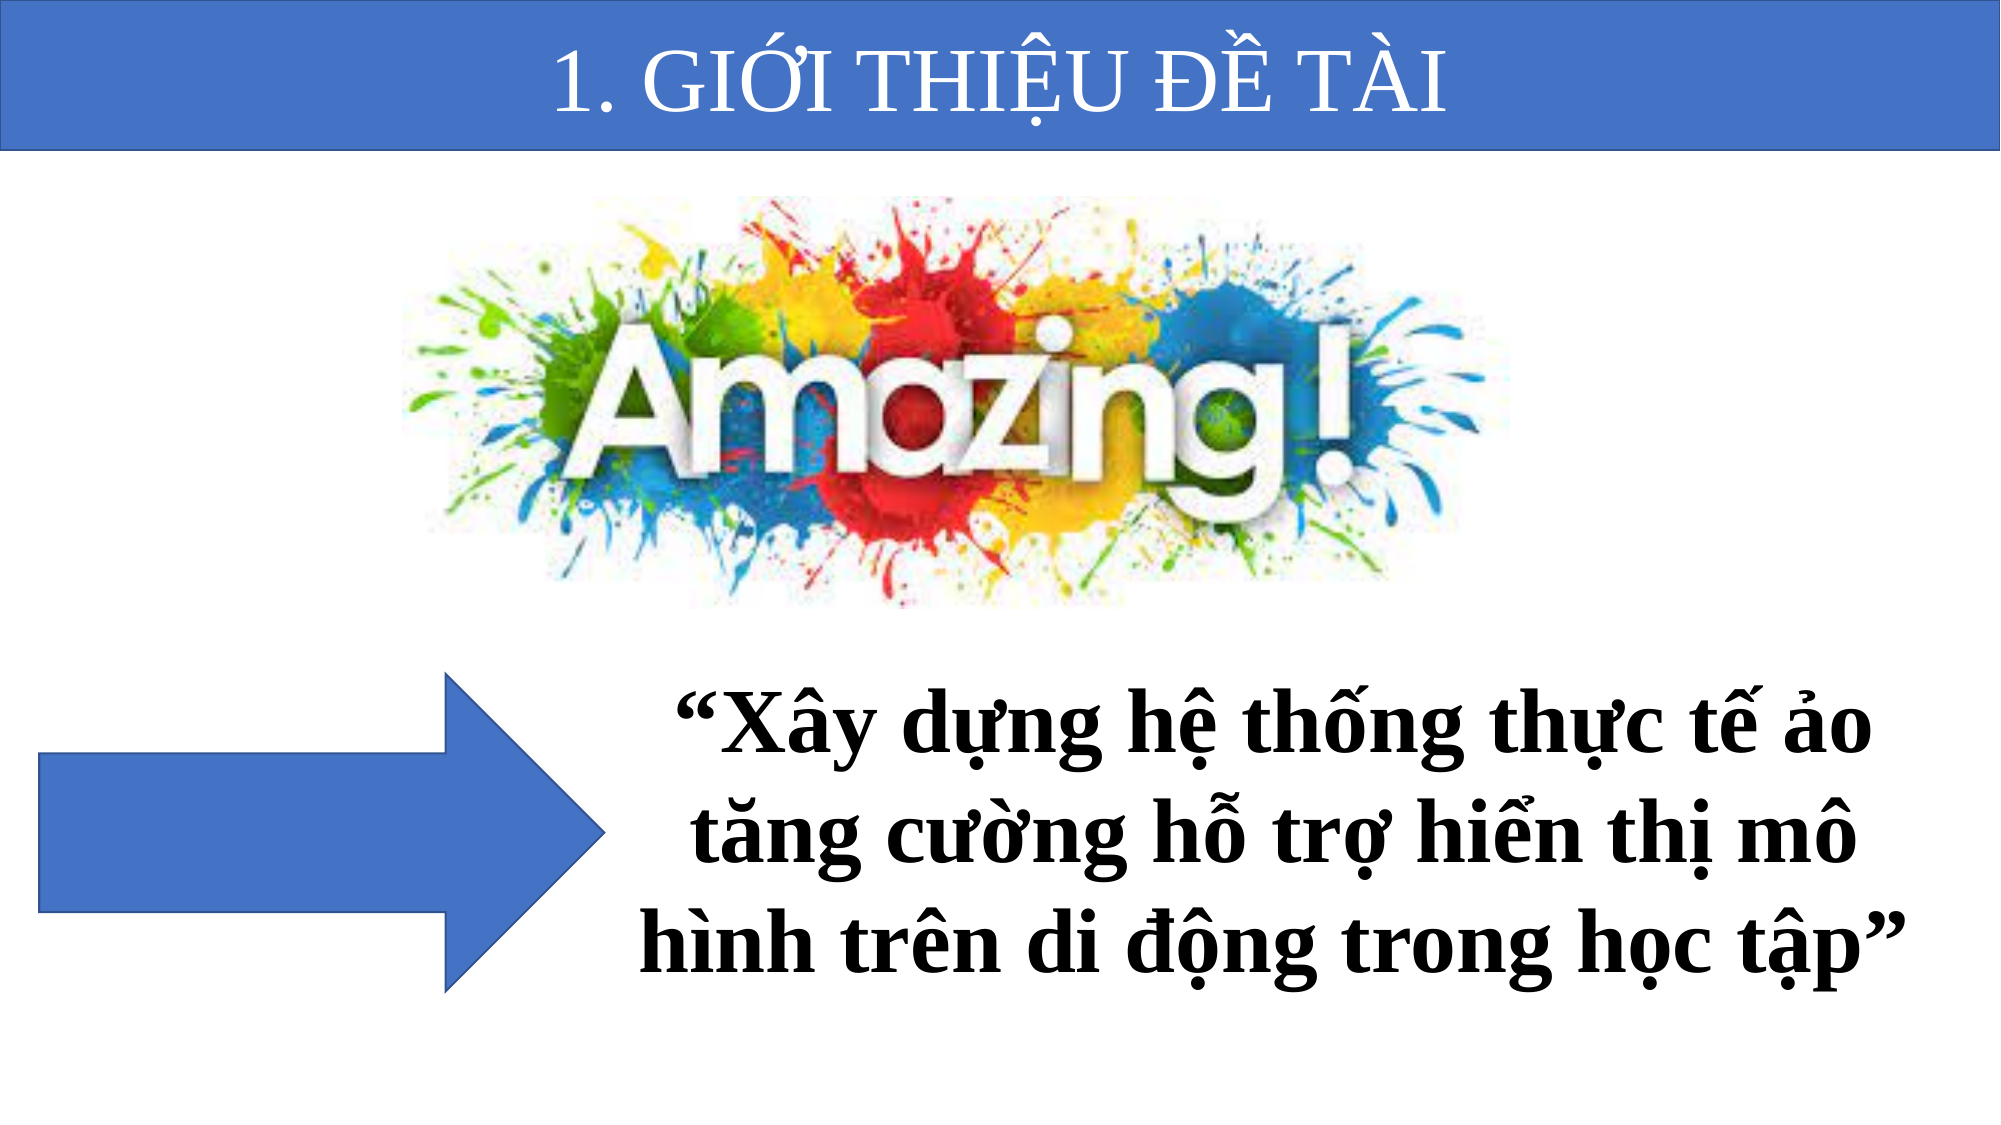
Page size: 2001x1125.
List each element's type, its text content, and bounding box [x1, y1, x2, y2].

text_box “Xây dựng hệ thống thực tế ảo tăng cường hỗ trợ hiển thị mô hình trên di động trong học tập” [618, 653, 1932, 999]
picture [401, 196, 1510, 609]
text_box [39, 673, 605, 992]
text_box 1. GIỚI THIỆU ĐỀ TÀI [0, 0, 2000, 150]
